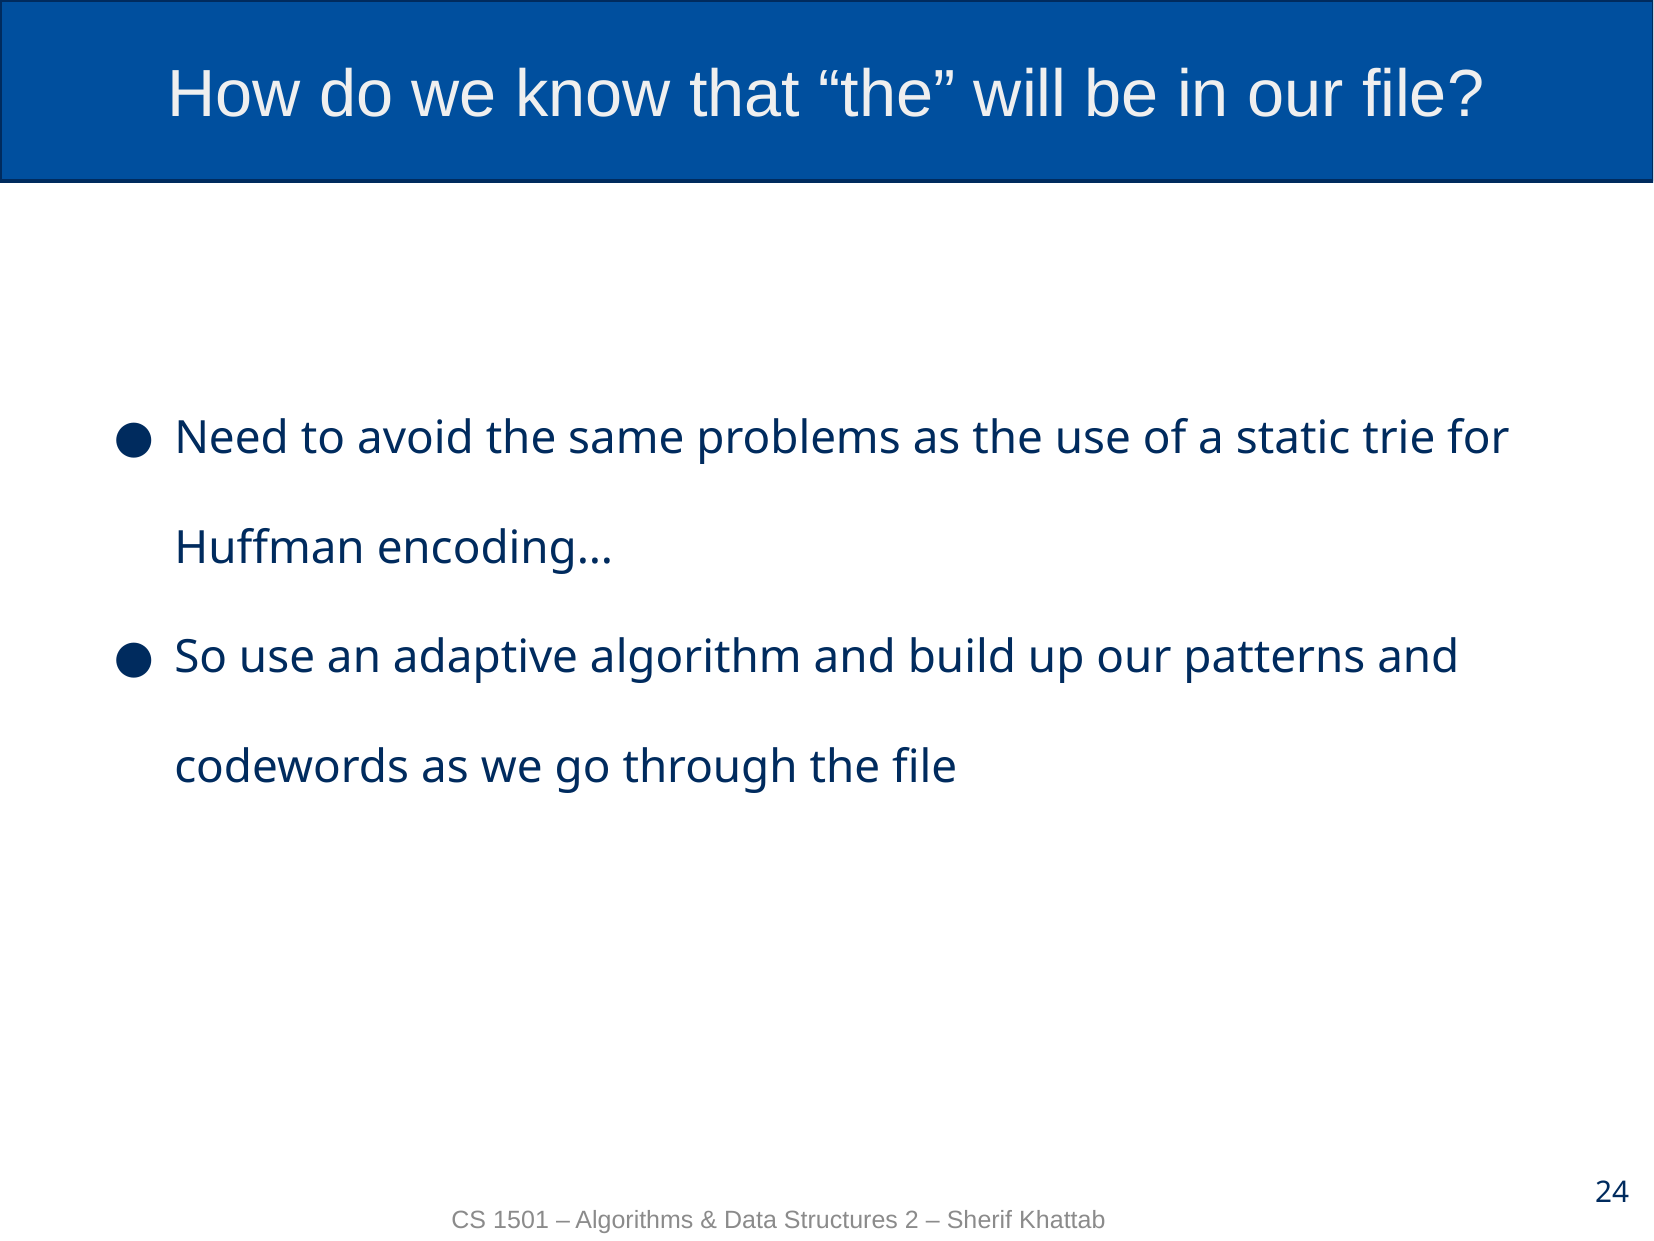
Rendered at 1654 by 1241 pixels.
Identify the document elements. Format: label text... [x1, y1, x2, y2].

title How do we know that “the” will be in our file? [82, 36, 1571, 146]
list Need to avoid the same problems as the use of a static trie for Huffman encoding… So use an adaptive algorithm and build up our patterns and codewords as we go through the file [82, 335, 1571, 1188]
footer CS 1501 – Algorithms & Data Structures 2 – Sherif Khattab [402, 1185, 1157, 1241]
slide_number 24 [1546, 1145, 1647, 1241]
